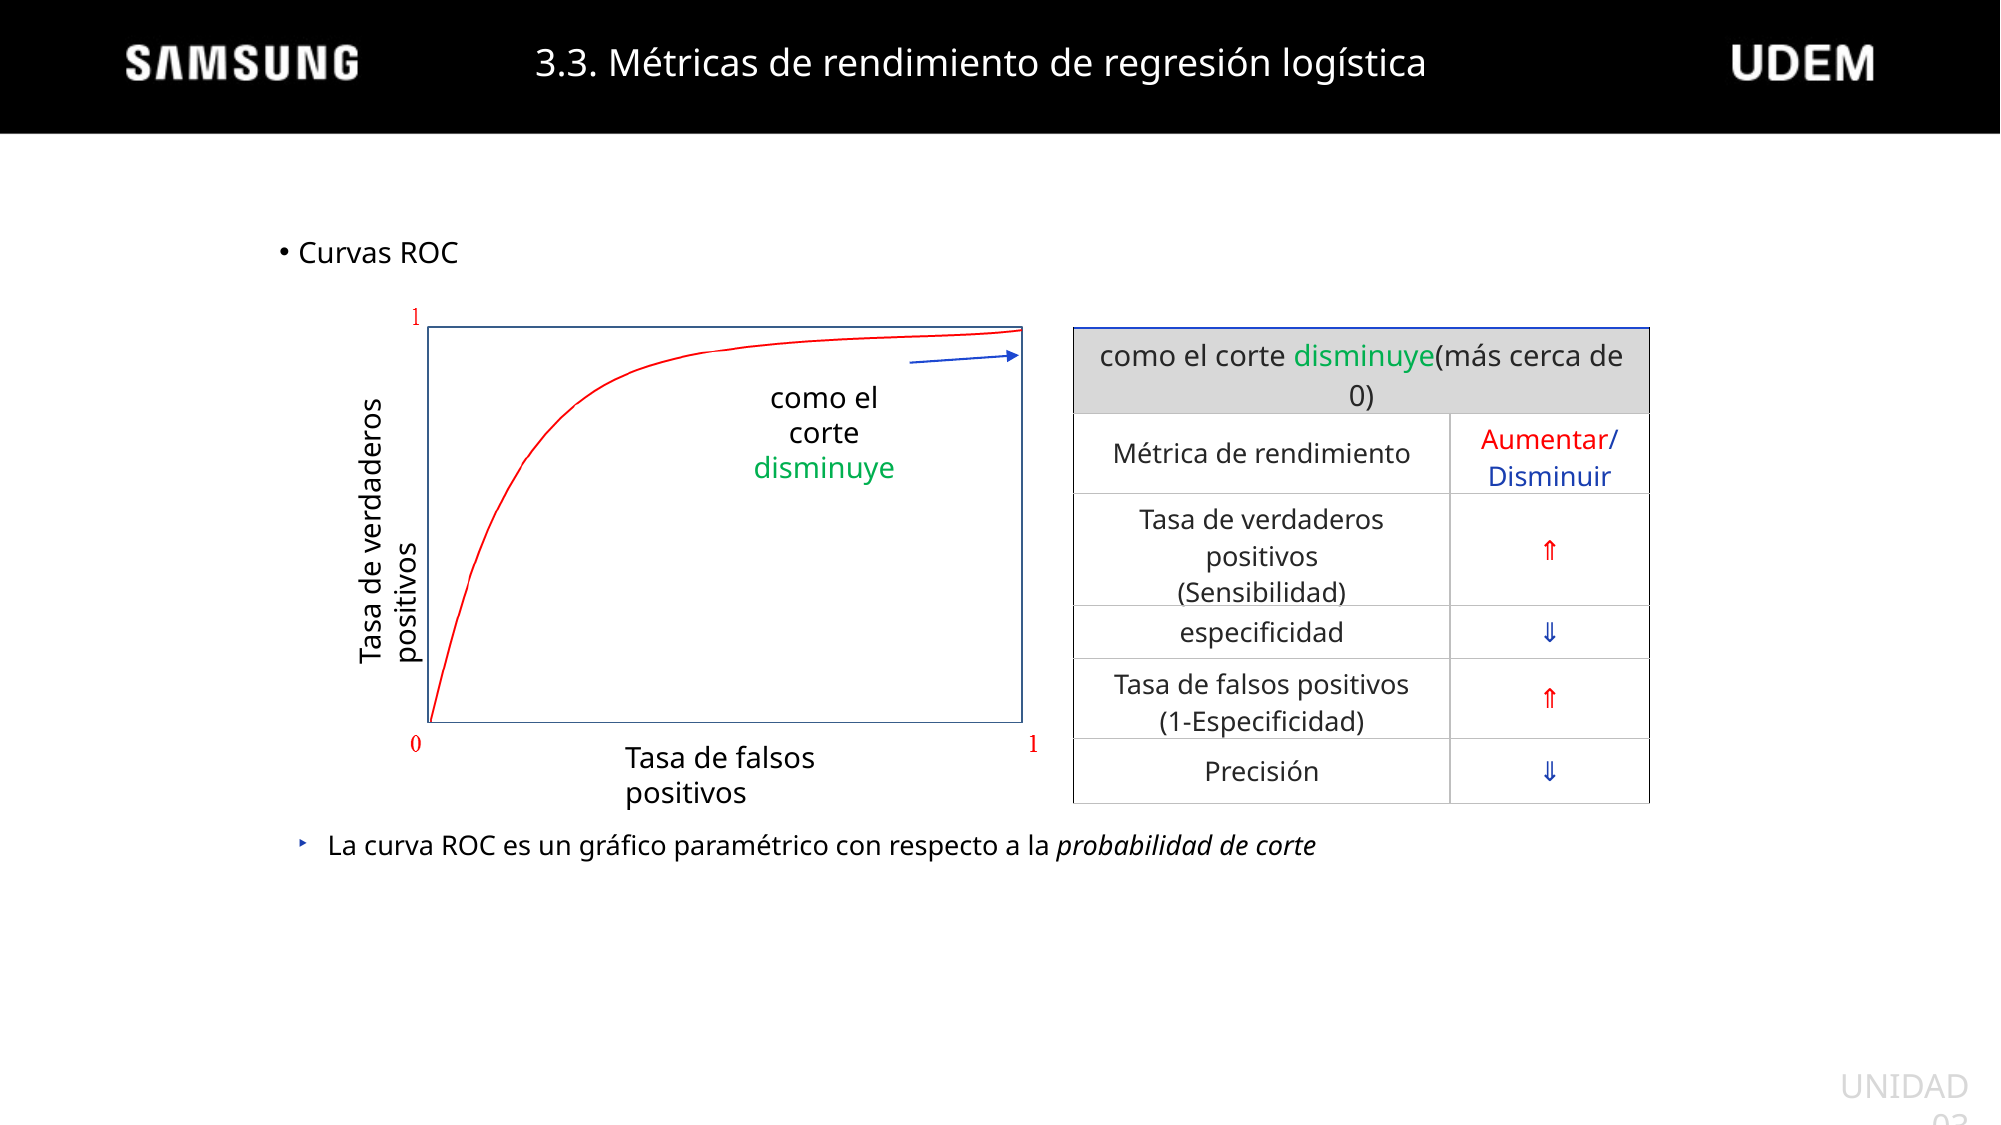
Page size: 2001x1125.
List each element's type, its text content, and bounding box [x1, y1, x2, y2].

table_cell ⇓ [1451, 739, 1649, 803]
table_cell ⇓ [1451, 606, 1649, 658]
table_header como el corte disminuye(más cerca de 0) [1074, 329, 1649, 413]
table_cell especificidad [1074, 606, 1449, 658]
table_cell Métrica de rendimiento [1074, 414, 1449, 493]
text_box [351, 299, 1054, 811]
table_cell Tasa de falsos positivos (1-Especificidad) [1074, 659, 1449, 738]
table_cell ⇑ [1451, 494, 1649, 605]
table_cell Tasa de verdaderos positivos (Sensibilidad) [1074, 494, 1449, 605]
text_box La curva ROC es un gráfico paramétrico con respecto a la probabilidad de corte [297, 816, 1714, 874]
picture [0, 0, 2000, 1124]
table_cell ⇑ [1451, 659, 1649, 738]
text_box 3.3. Métricas de rendimiento de regresión logística [535, 38, 1477, 129]
table_cell Precisión [1074, 739, 1449, 803]
text_box UNIDAD 03 [1799, 1064, 1970, 1125]
table_cell Aumentar/ Disminuir [1451, 414, 1649, 493]
text_box Curvas ROC [279, 234, 1786, 270]
